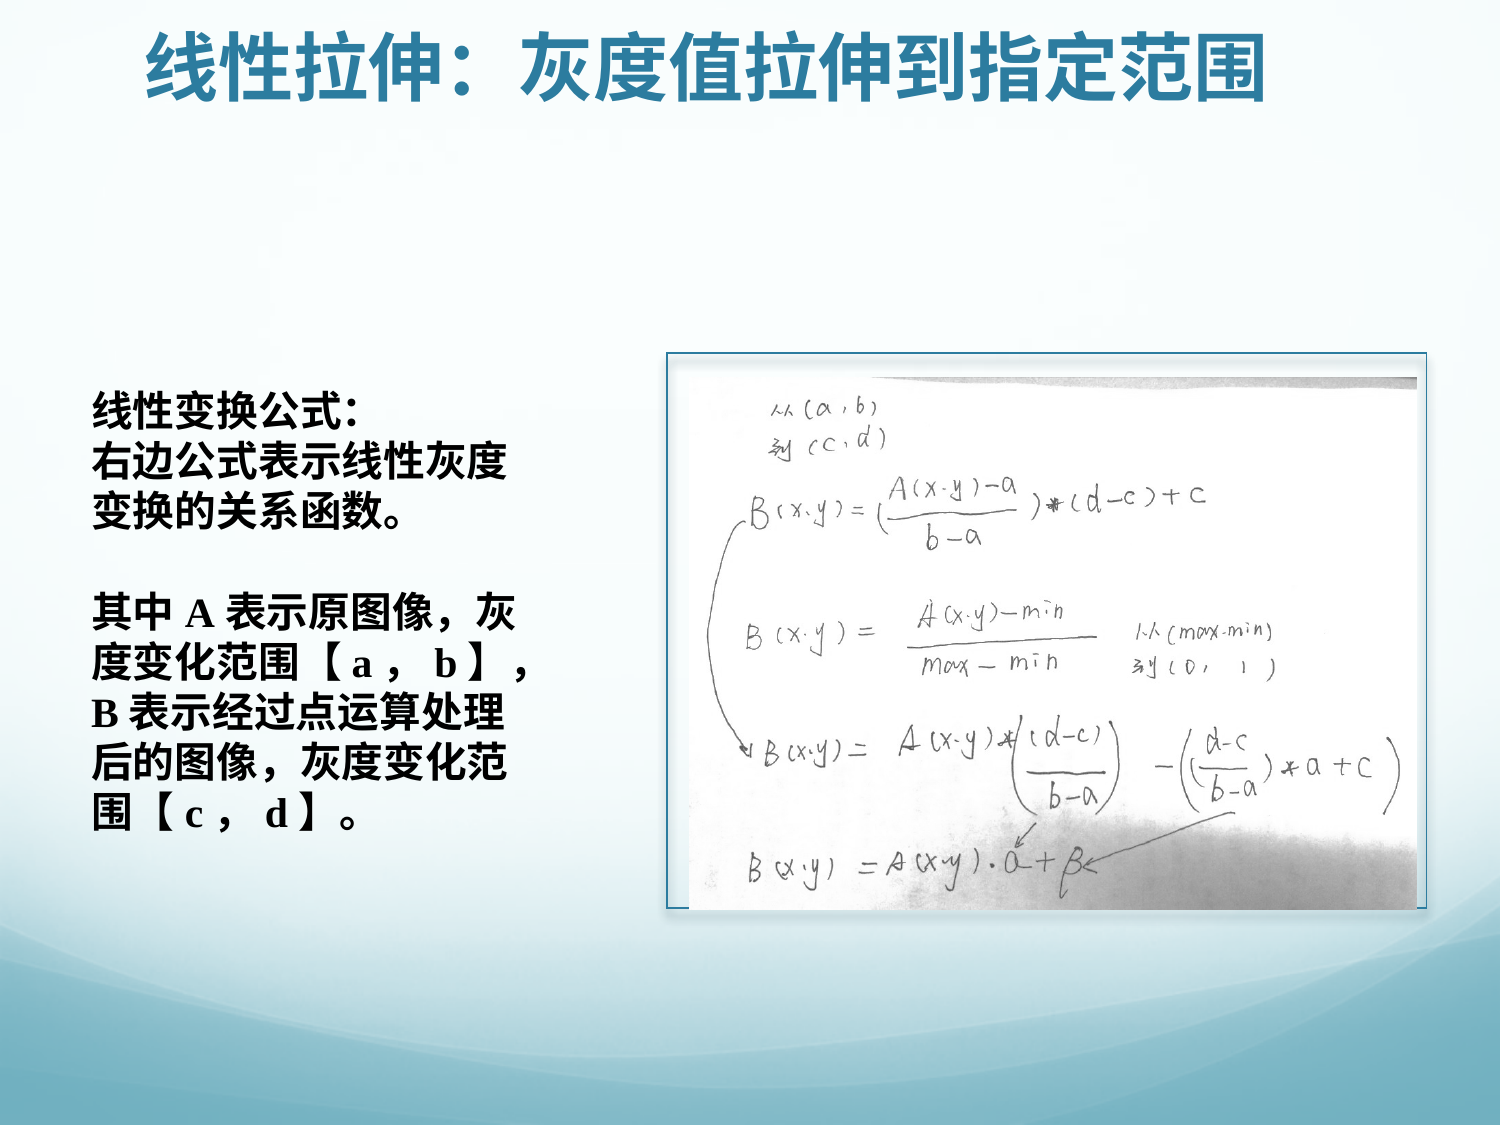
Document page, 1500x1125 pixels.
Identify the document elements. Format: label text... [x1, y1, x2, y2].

text_box 线性拉伸：灰度值拉伸到指定范围 [76, 0, 1427, 160]
text_box [667, 353, 1427, 908]
picture [689, 377, 1417, 911]
text_box 线性变换公式： 右边公式表示线性灰度变换的关系函数。 其中A表示原图像，灰度变化范围【a，b】，B表示经过点运算处理后的图像，灰度变化范围【c，d】。 [76, 377, 561, 893]
